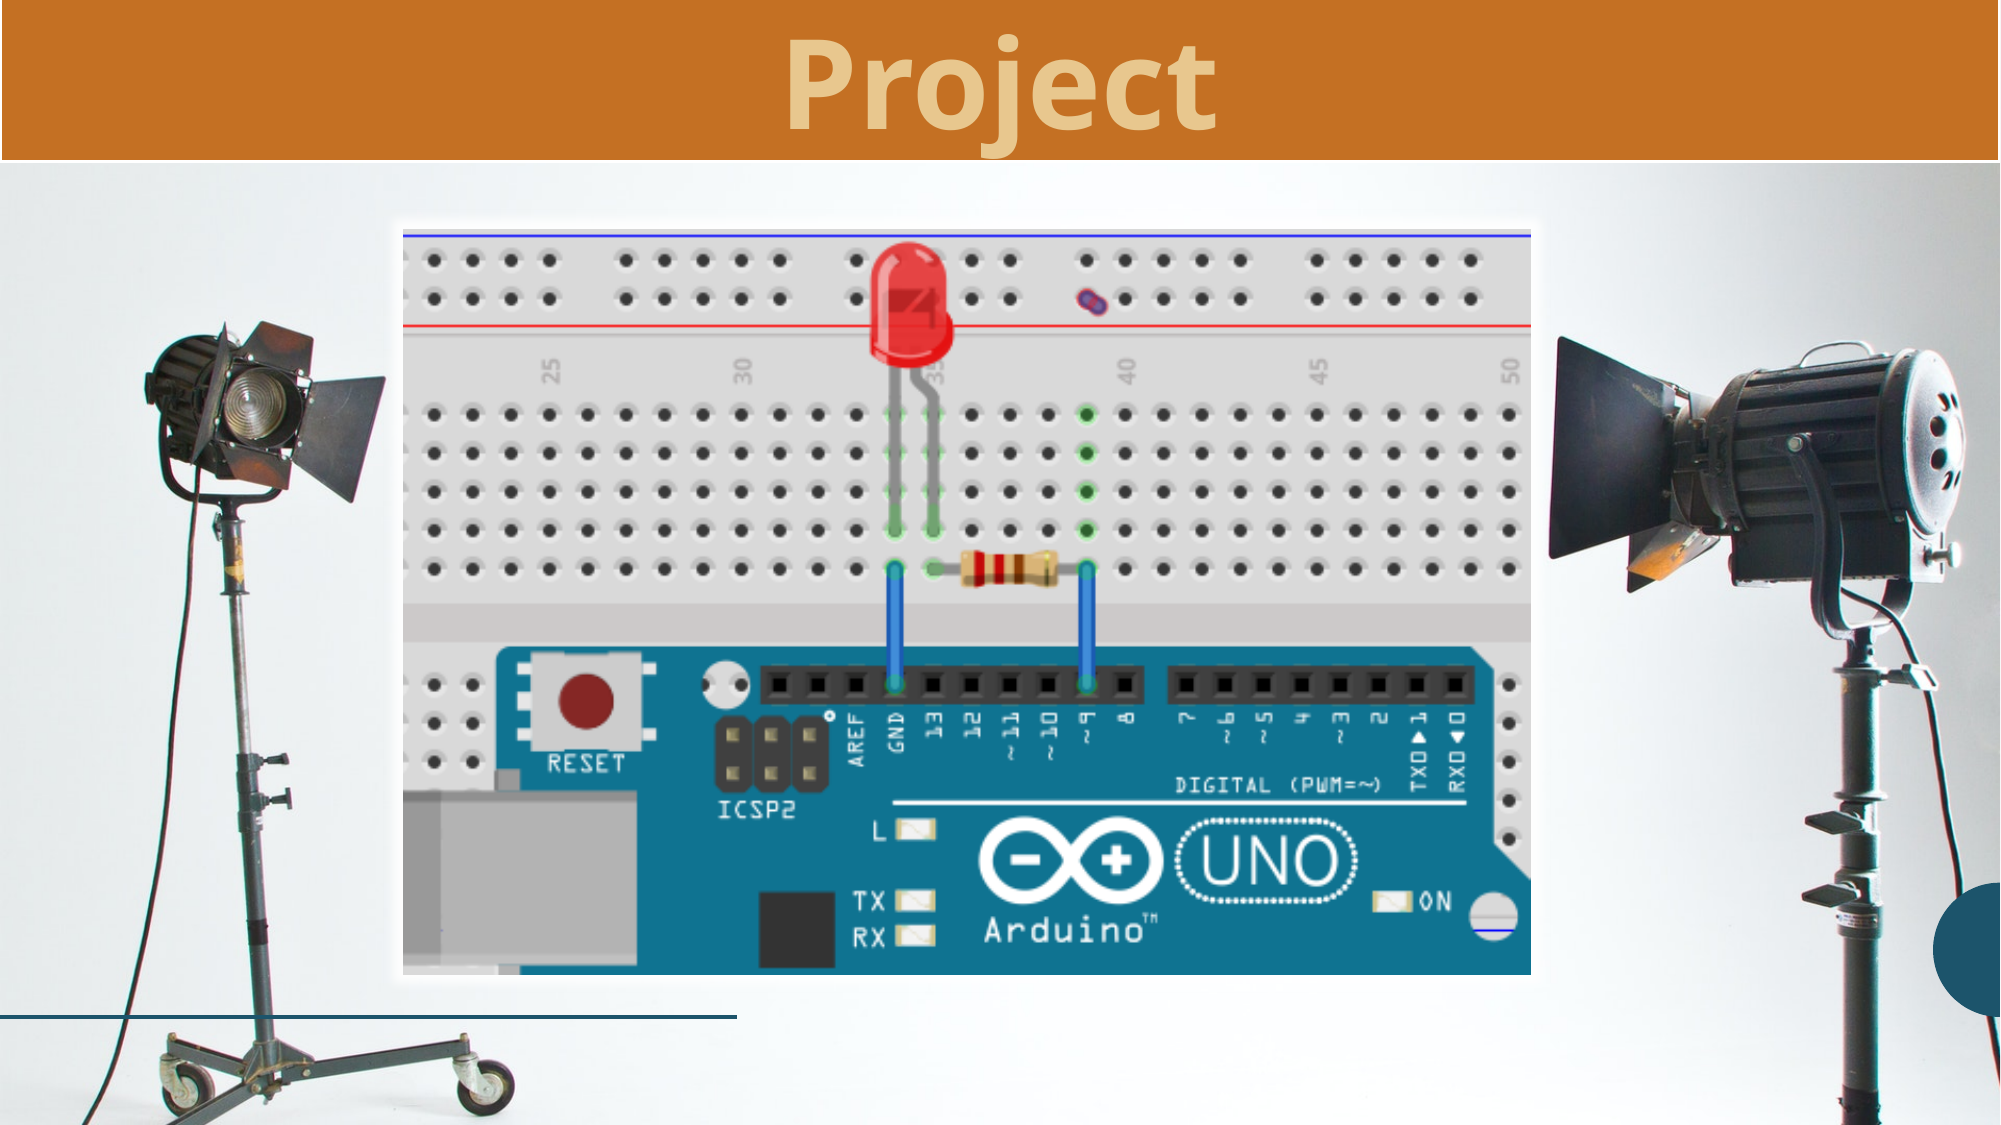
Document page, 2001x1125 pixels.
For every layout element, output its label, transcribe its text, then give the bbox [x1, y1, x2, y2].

text_box Project [0, 0, 2000, 163]
picture [0, 0, 2001, 1125]
